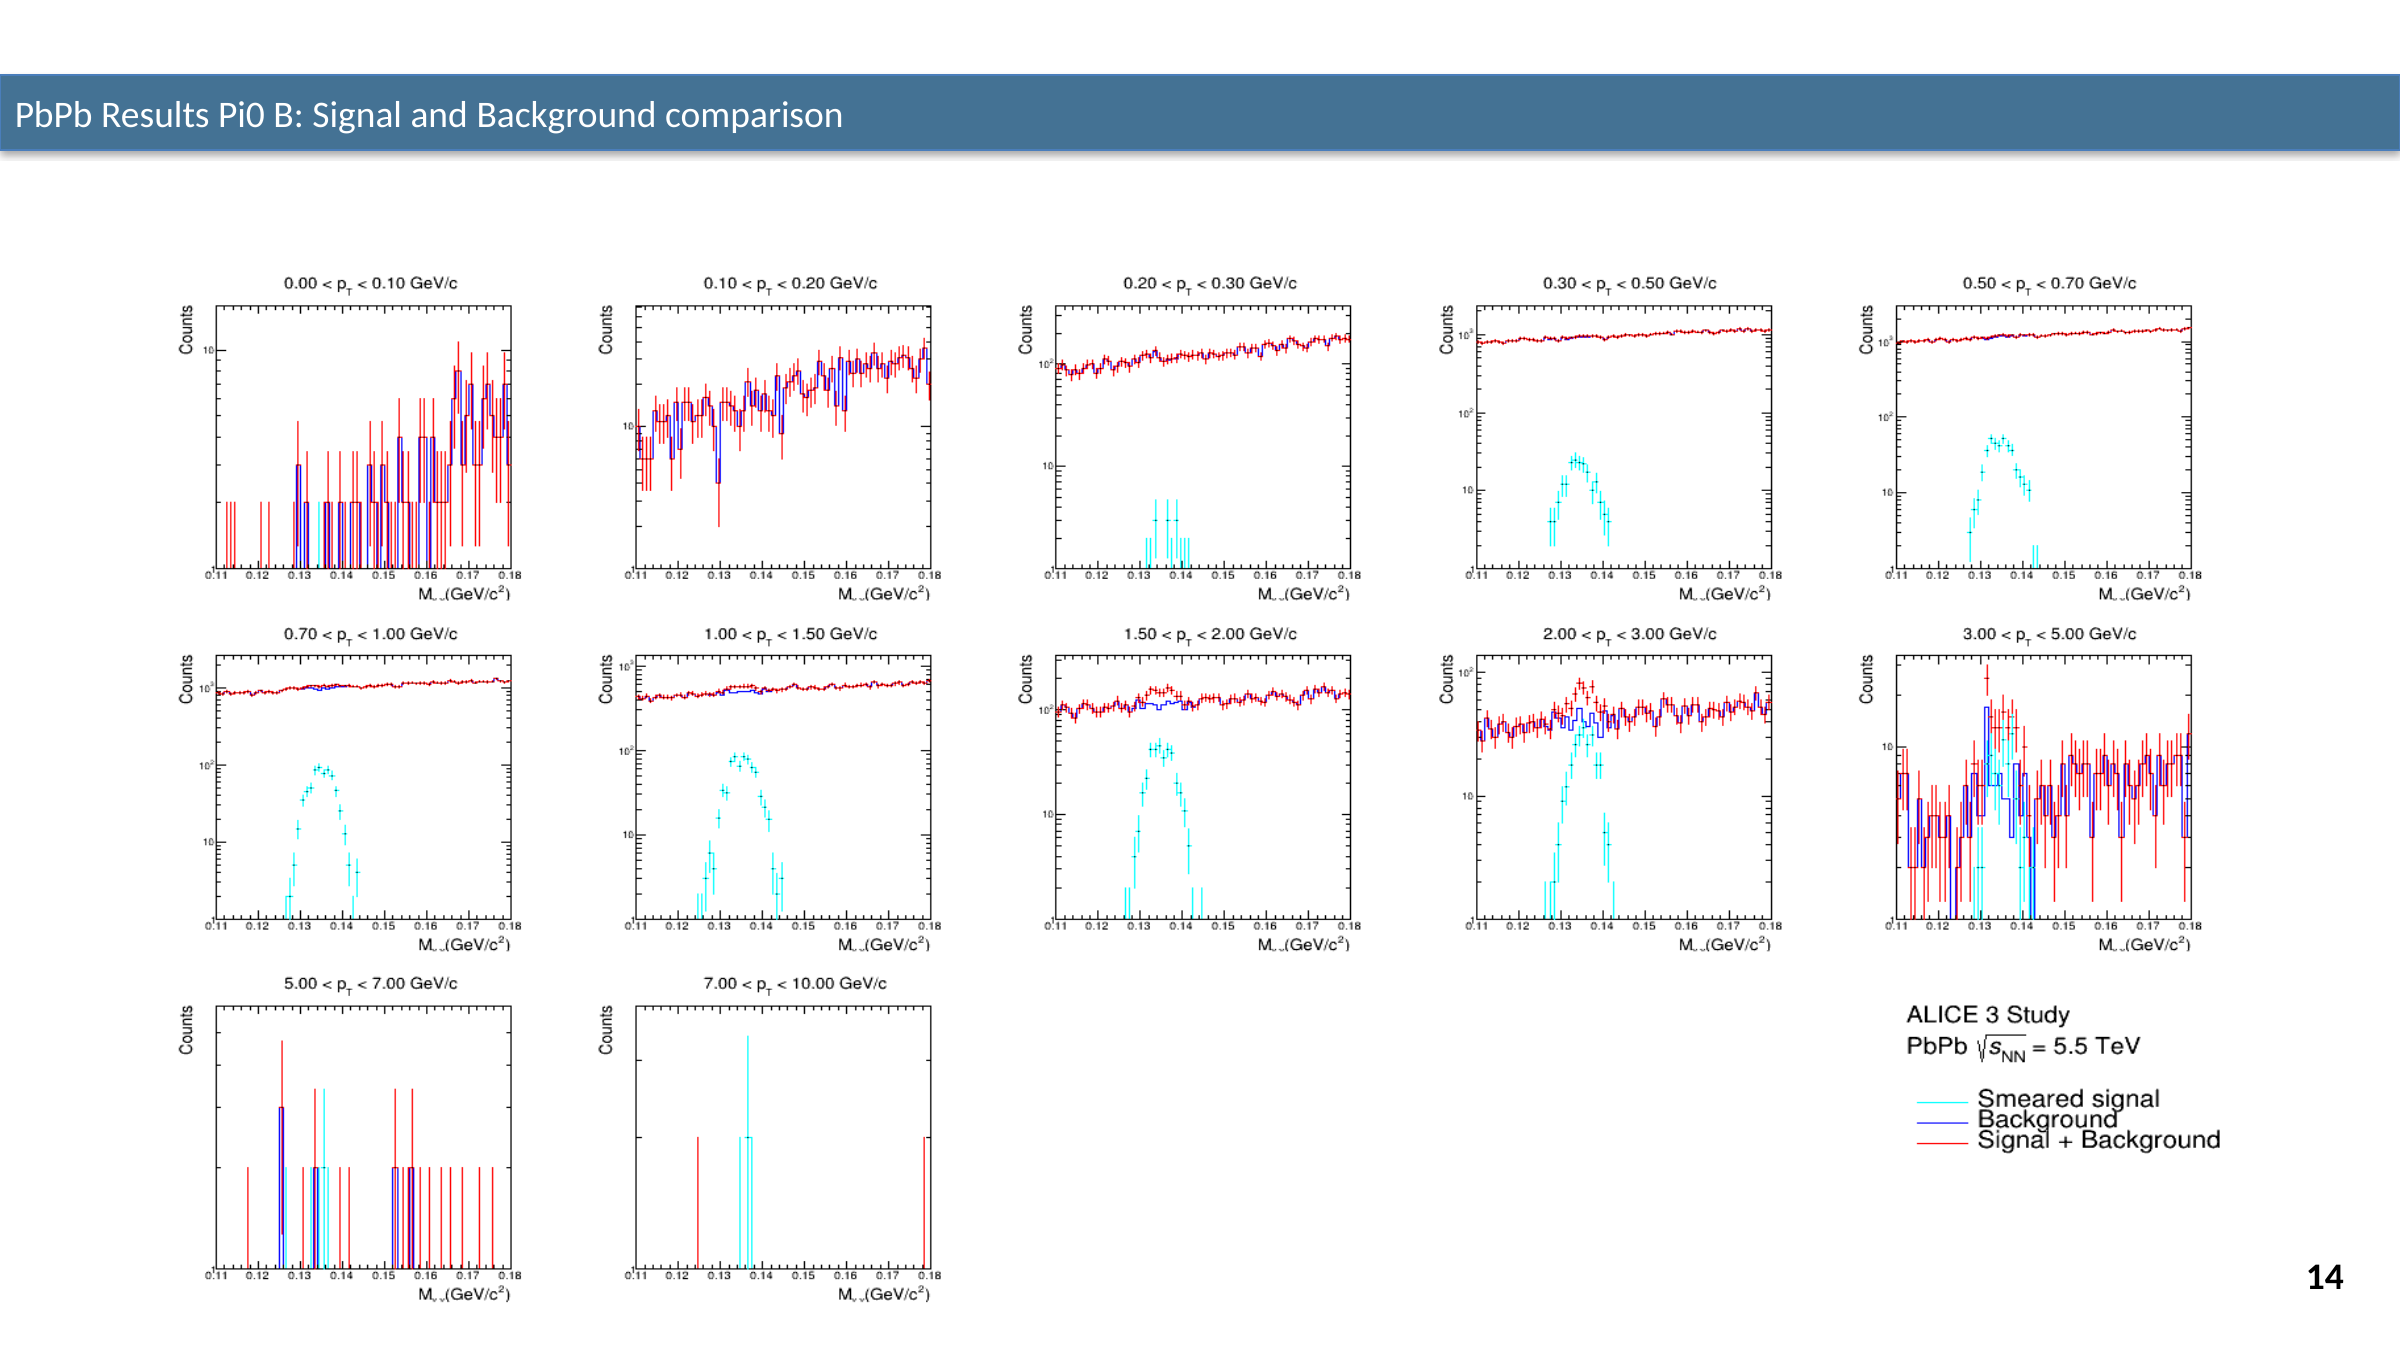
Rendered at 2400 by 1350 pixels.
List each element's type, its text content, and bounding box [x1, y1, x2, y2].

text_box PbPb Results Pi0 B: Signal and Background comparison [0, 74, 2400, 151]
text_box 14 [2291, 1199, 2359, 1305]
picture [149, 262, 2251, 1313]
